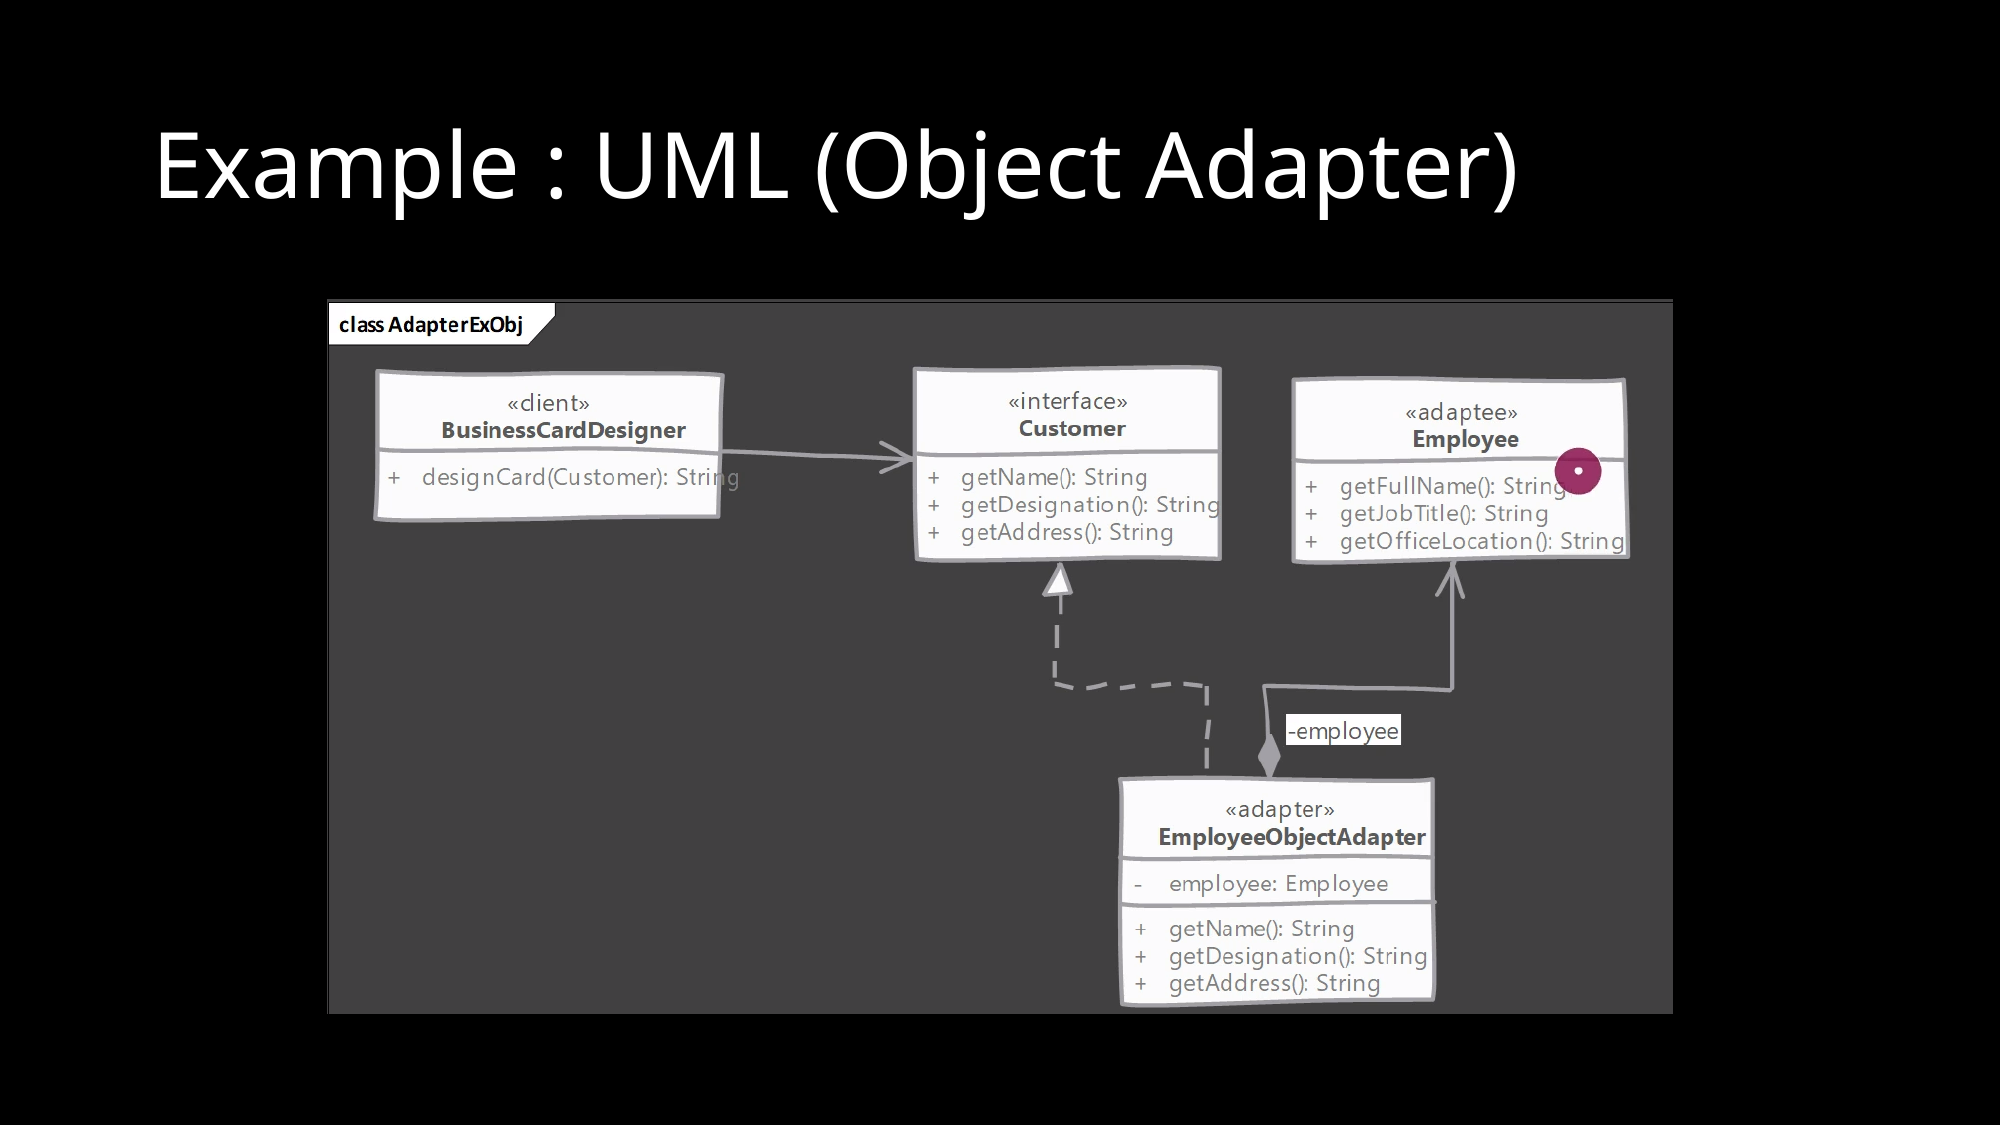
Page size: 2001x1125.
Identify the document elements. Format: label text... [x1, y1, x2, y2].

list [327, 299, 1673, 1014]
title Example : UML (Object Adapter) [137, 59, 1863, 278]
